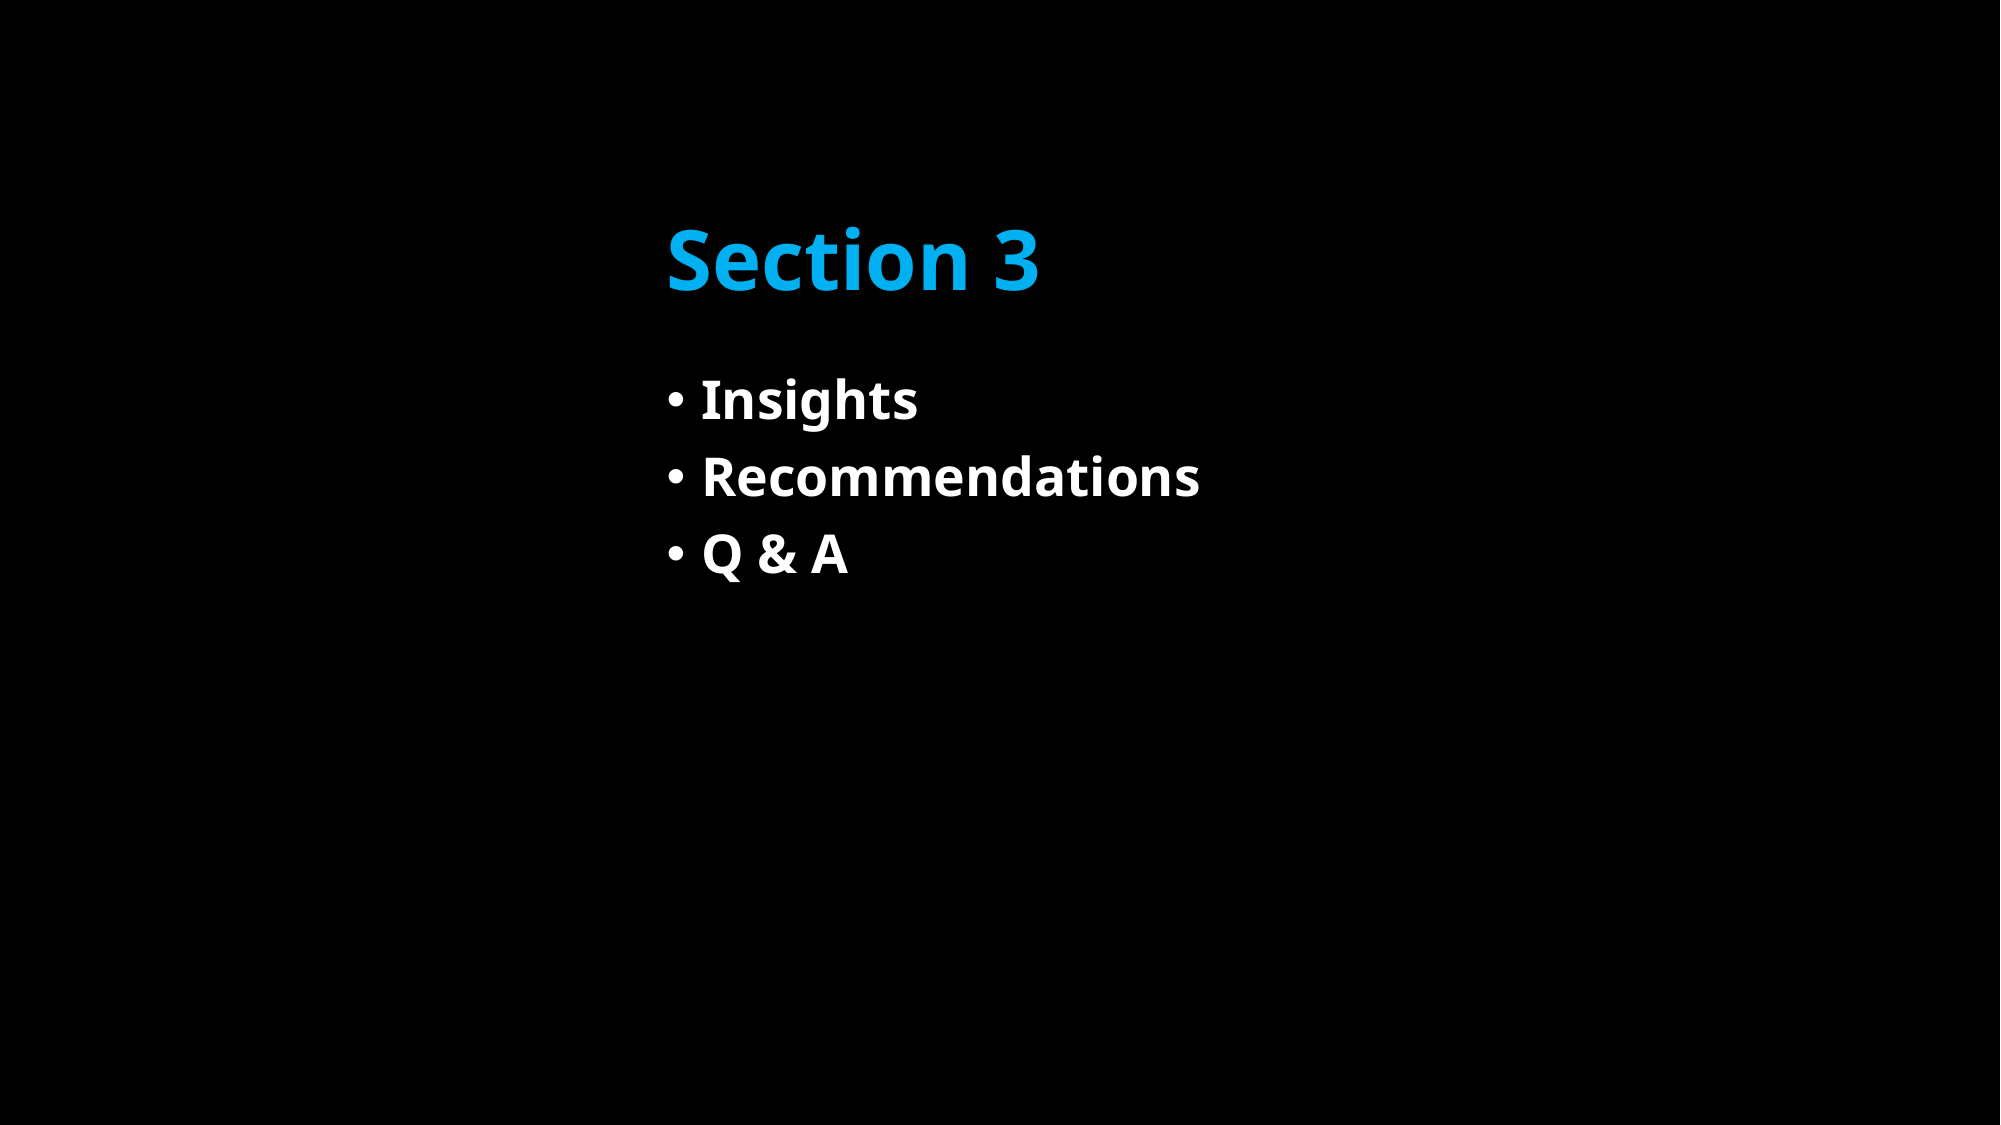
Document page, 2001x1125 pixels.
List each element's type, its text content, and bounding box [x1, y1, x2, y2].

list Insights Recommendations Q & A [651, 365, 1224, 646]
text_box Section 3 [651, 198, 1239, 329]
